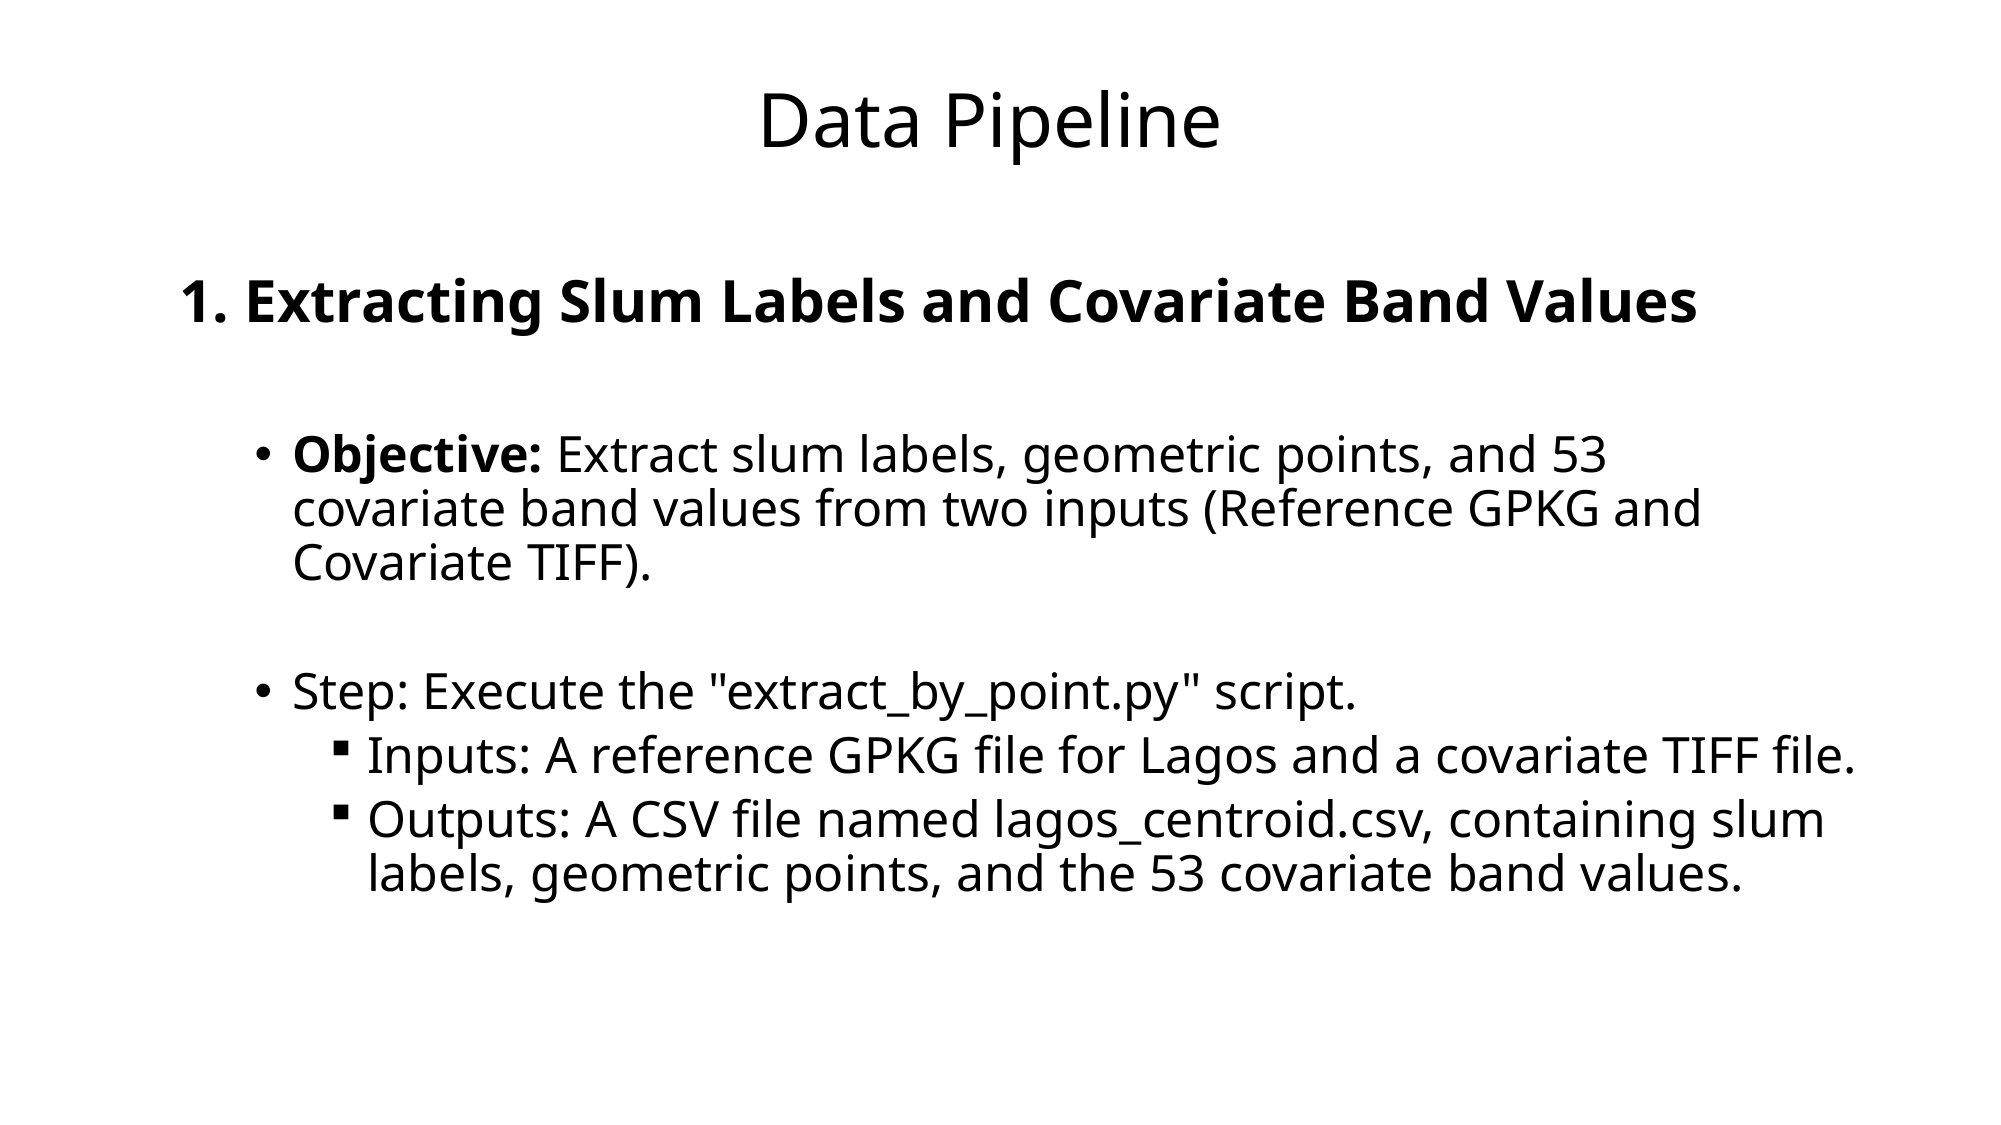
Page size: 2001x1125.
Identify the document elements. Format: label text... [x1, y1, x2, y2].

list 1. Extracting Slum Labels and Covariate Band Values Objective: Extract slum labels, geometric points, and 53 covariate band values from two inputs (Reference GPKG and Covariate TIFF). Step: Execute the "extract_by_point.py" script. Inputs: A reference GPKG file for Lagos and a covariate TIFF file. Outputs: A CSV file named lagos_centroid.csv, containing slum labels, geometric points, and the 53 covariate band values. [164, 264, 1889, 935]
title Data Pipeline [137, 64, 1863, 282]
